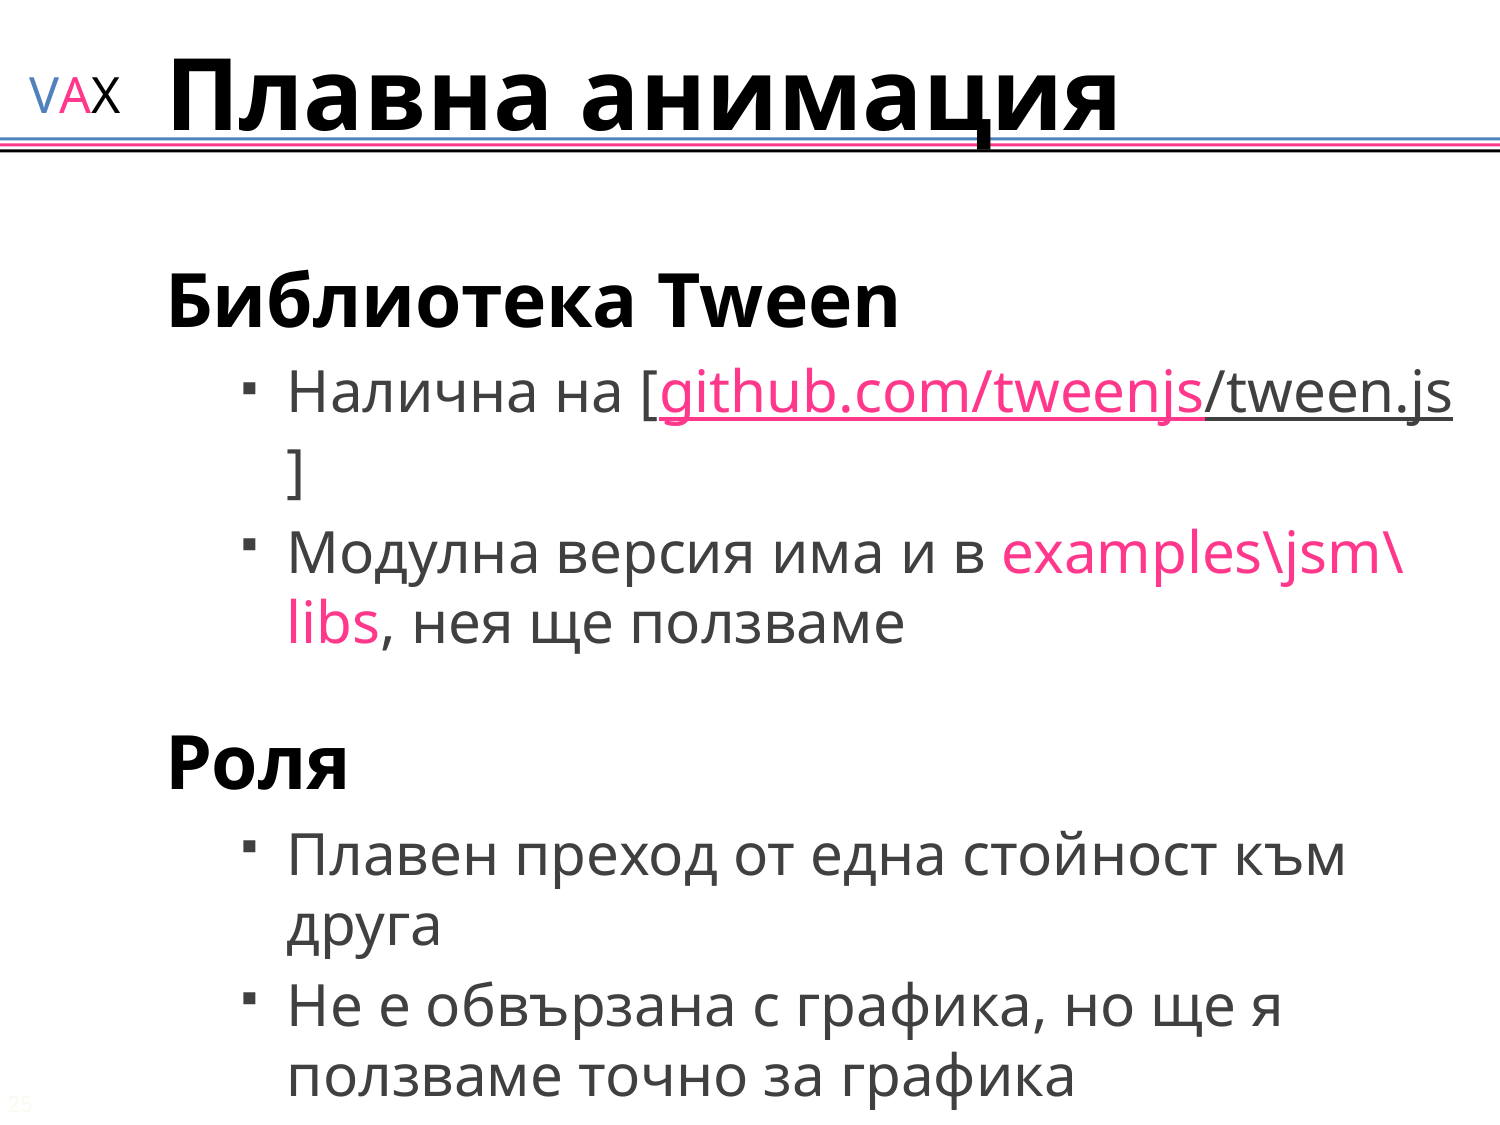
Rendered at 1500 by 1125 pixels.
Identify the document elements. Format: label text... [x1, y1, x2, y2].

list Библиотека Tween Налична на [github.com/tweenjs/tween.js] Модулна версия има и в examples\jsm\libs, нея ще ползваме Роля Плавен преход от една стойност към друга Не е обвързана с графика, но ще я ползваме точно за графика [150, 200, 1488, 1113]
title Плавна анимация [0, 37, 1500, 144]
